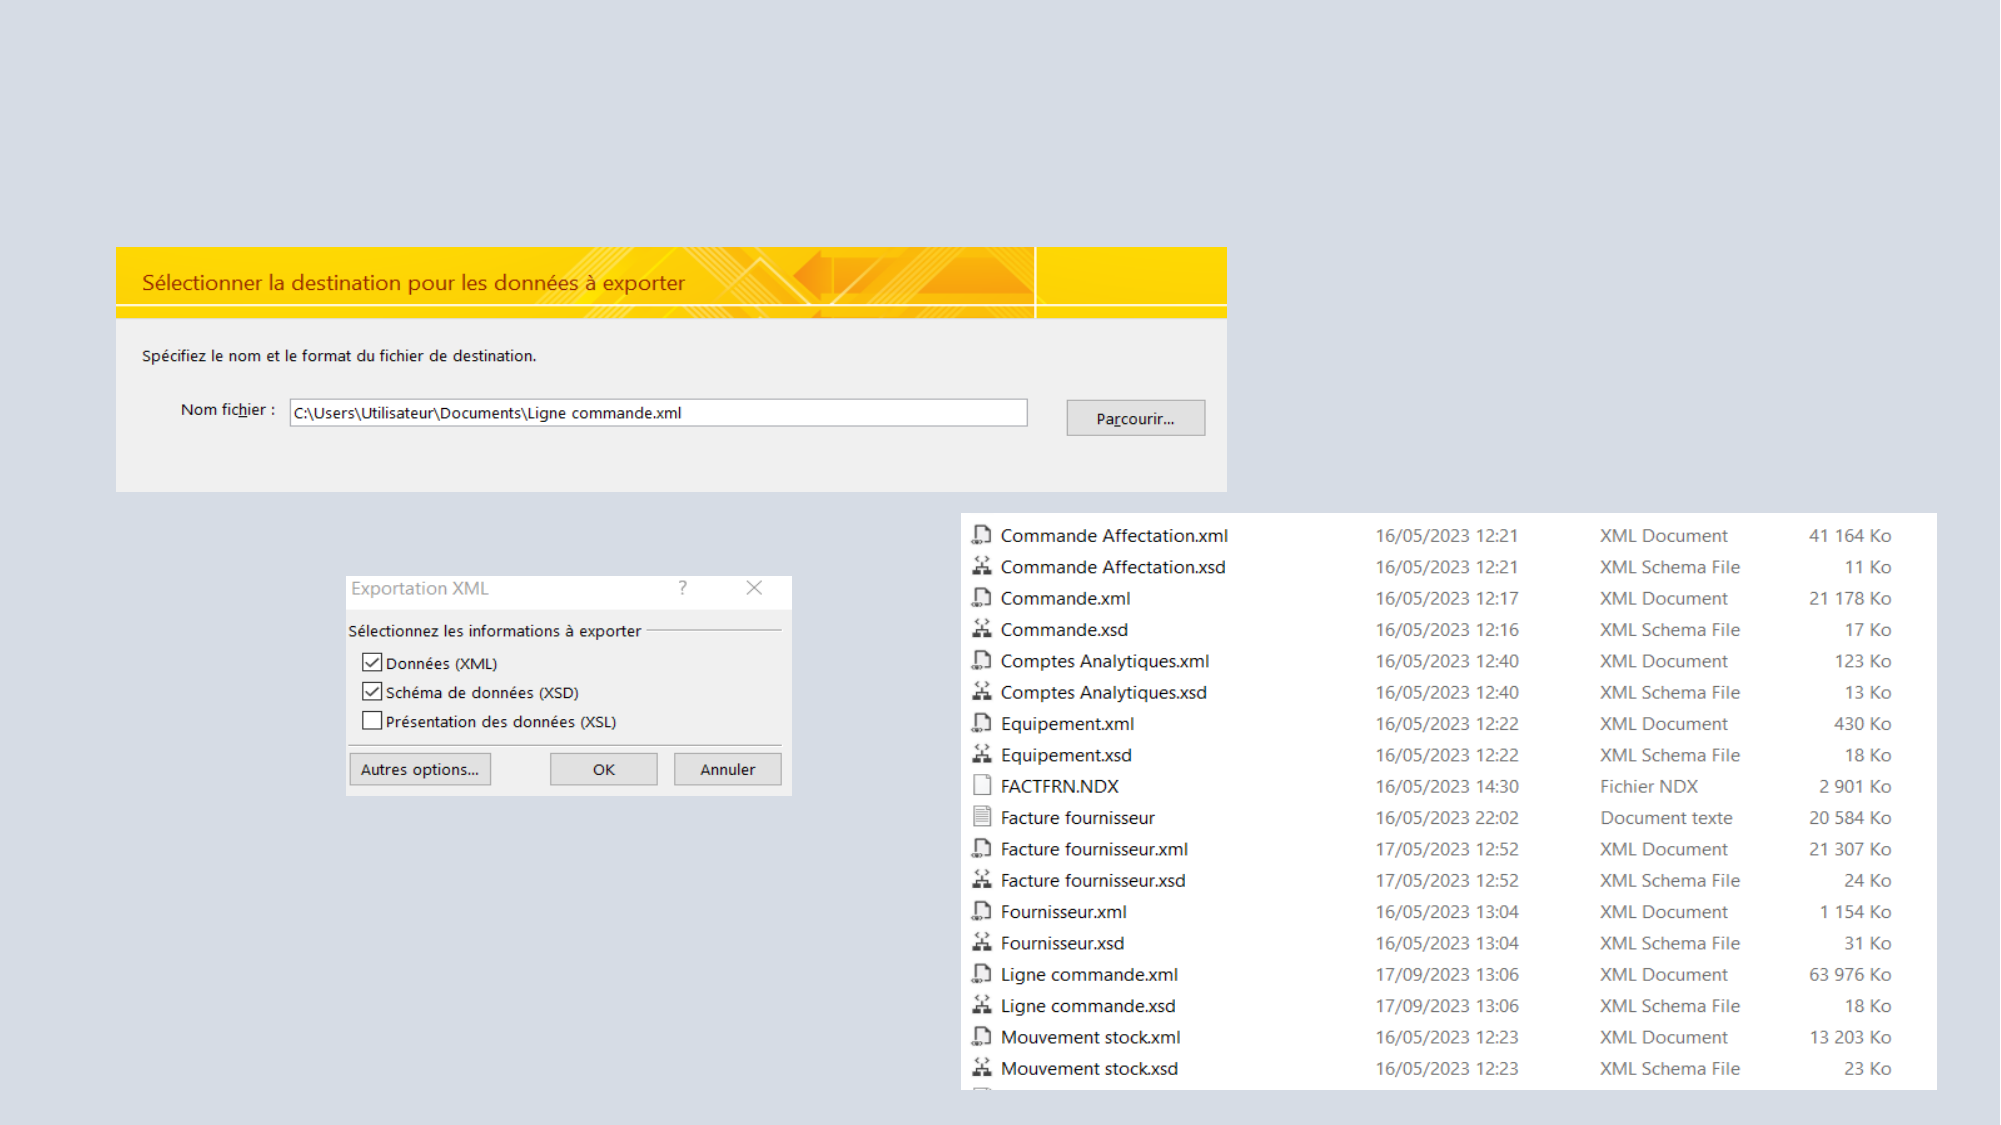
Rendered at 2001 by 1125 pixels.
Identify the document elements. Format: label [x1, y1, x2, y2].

picture [346, 576, 792, 796]
picture [961, 513, 1937, 1090]
picture [116, 247, 1227, 492]
text_box [0, 0, 2000, 1125]
